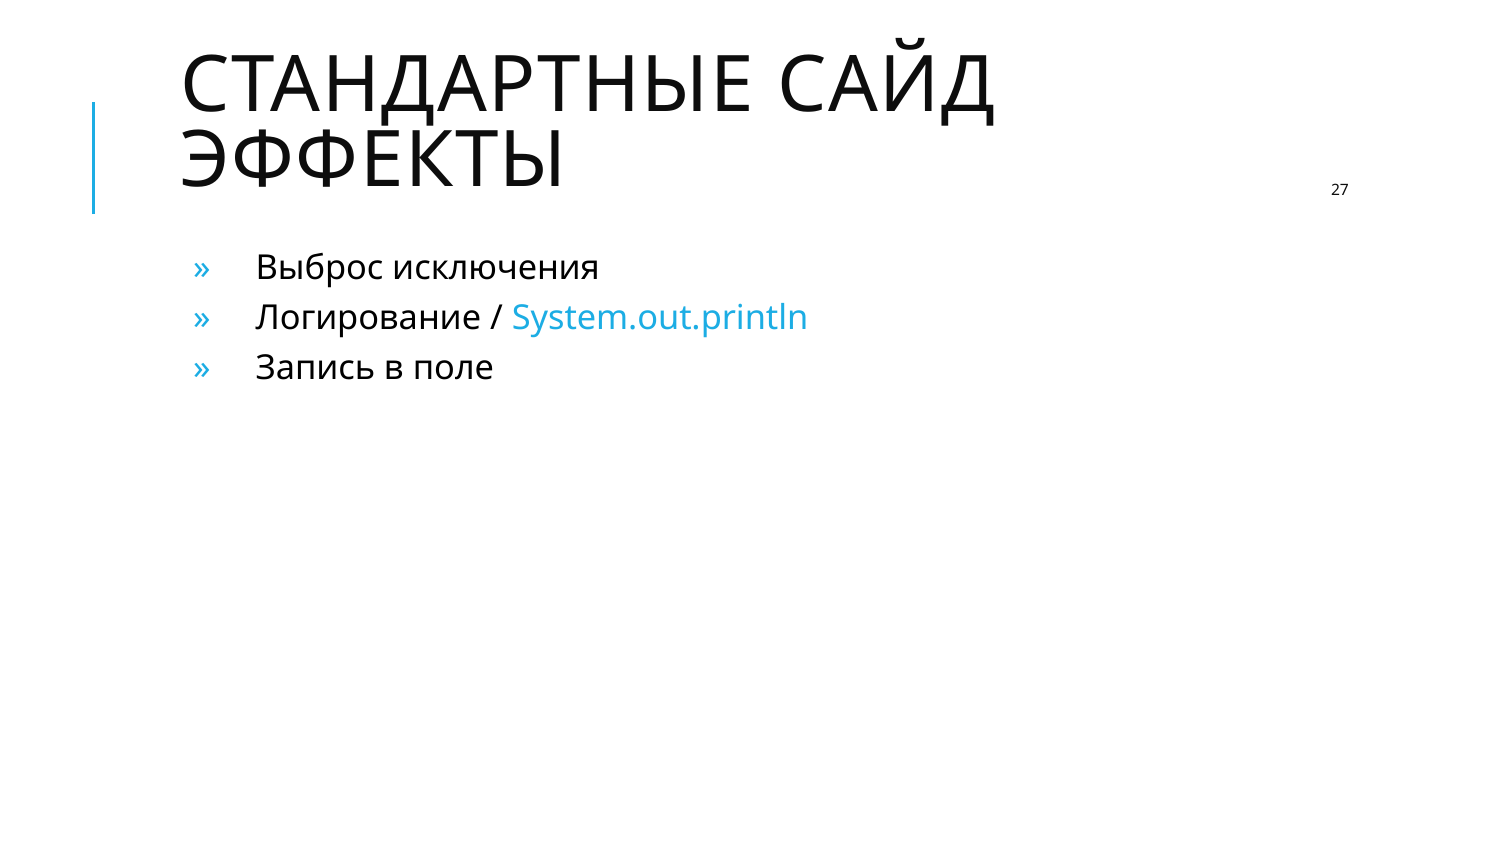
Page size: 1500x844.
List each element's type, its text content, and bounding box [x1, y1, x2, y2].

list Выброс исключения Логирование / System.out.println Запись в поле [165, 235, 1336, 692]
title Стандартные Сайд эФФЕКтЫ [165, 106, 1273, 217]
slide_number 27 [1273, 106, 1364, 217]
